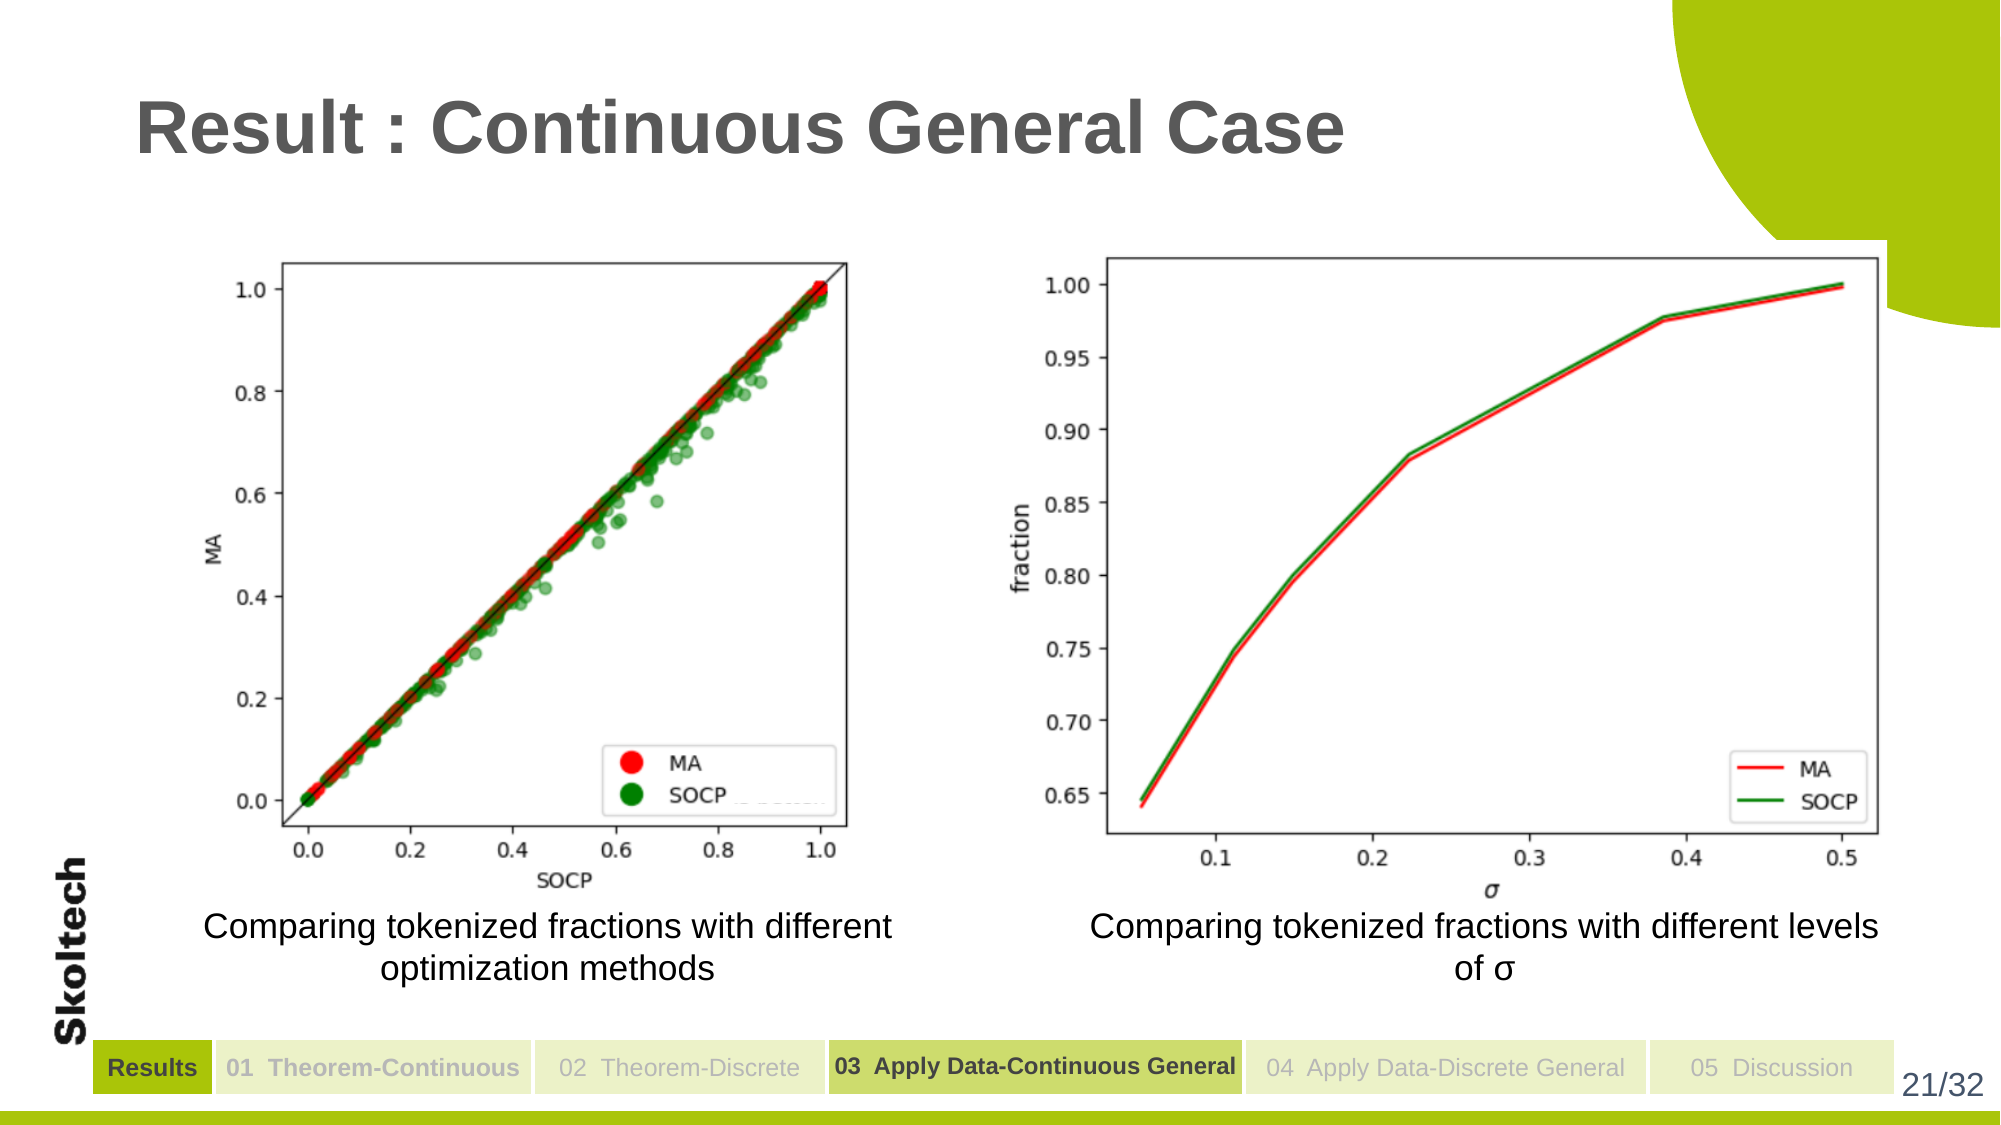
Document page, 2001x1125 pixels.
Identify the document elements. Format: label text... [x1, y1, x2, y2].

table_header Results [93, 1040, 212, 1094]
table_header 02 Theorem-Discrete [535, 1040, 825, 1094]
text_box Comparing tokenized fractions with different optimization methods [138, 887, 958, 1003]
table_header 05 Discussion [1650, 1040, 1894, 1094]
picture [987, 240, 1888, 910]
title Result : Continuous General Case [0, 0, 1725, 218]
picture [54, 853, 86, 1050]
text_box 21/32 [1861, 1054, 2000, 1111]
table_header 03 Apply Data-Continuous General [829, 1040, 1242, 1094]
text_box Comparing tokenized fractions with different levels of σ [1058, 887, 1912, 1003]
table_header 01 Theorem-Continuous [216, 1040, 531, 1094]
table_header 04 Apply Data-Discrete General [1246, 1040, 1646, 1094]
picture [181, 250, 889, 914]
